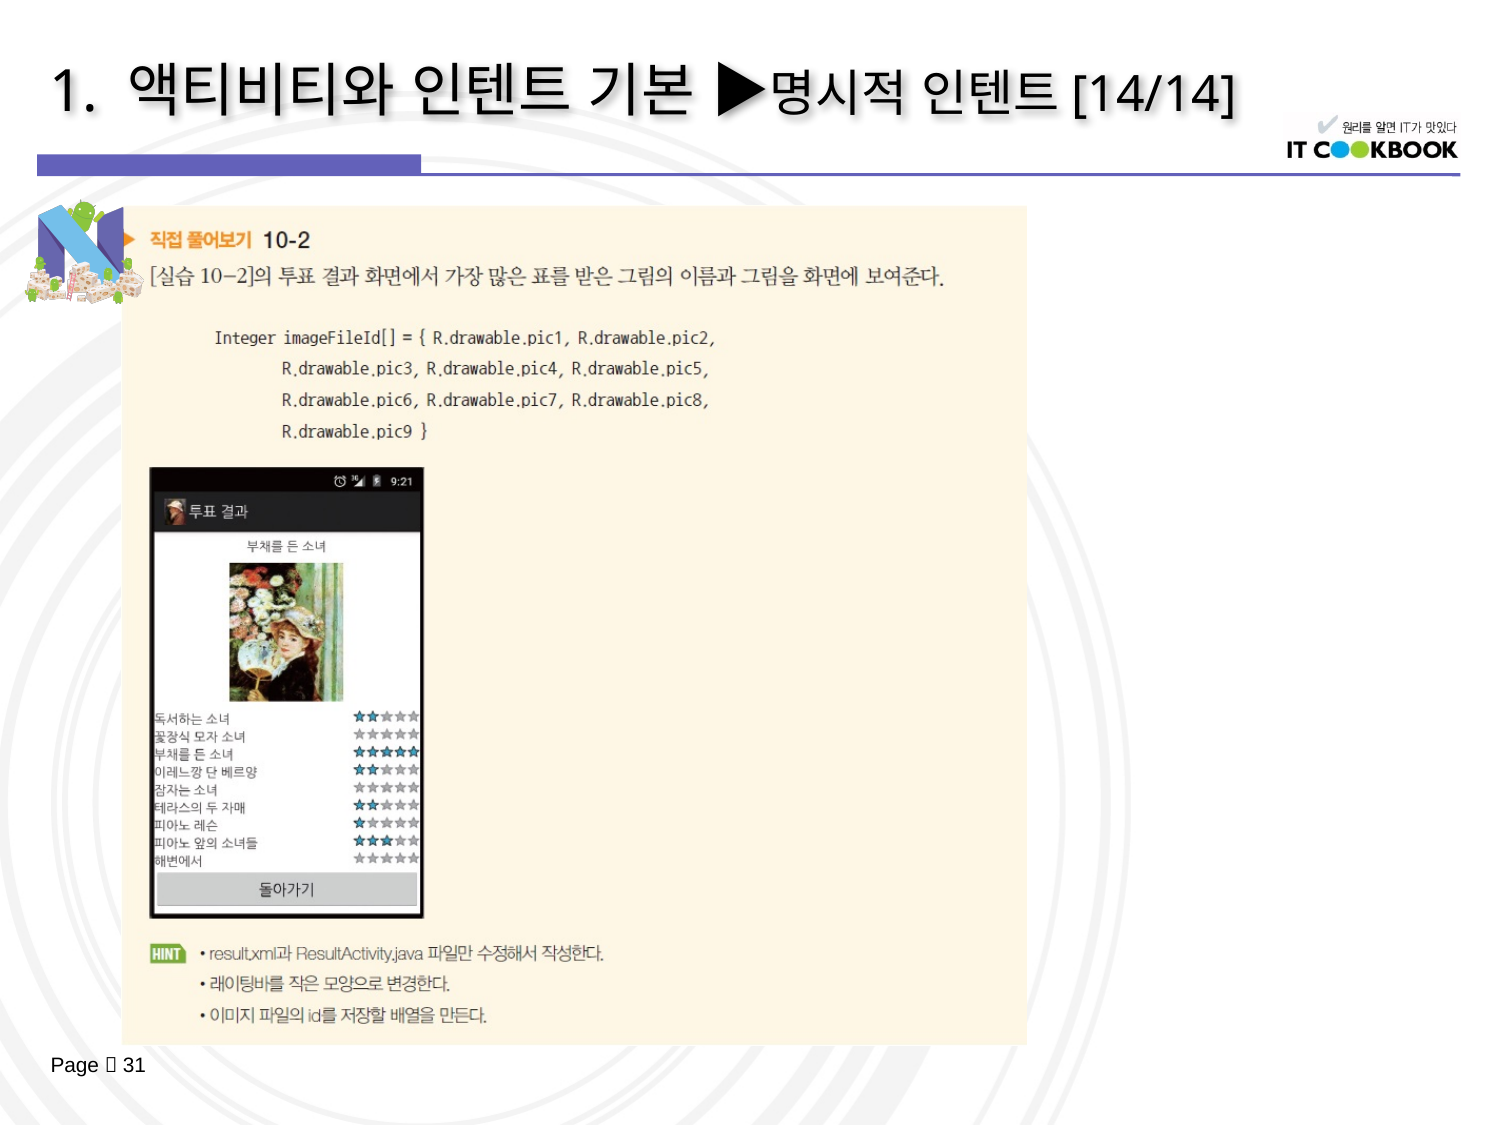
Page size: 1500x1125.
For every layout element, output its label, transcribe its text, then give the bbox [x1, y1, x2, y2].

picture [0, 35, 1500, 1125]
title 1. 액티비티와 인텐트 기본 ▶명시적 인텐트[14/14] [48, 53, 1487, 161]
